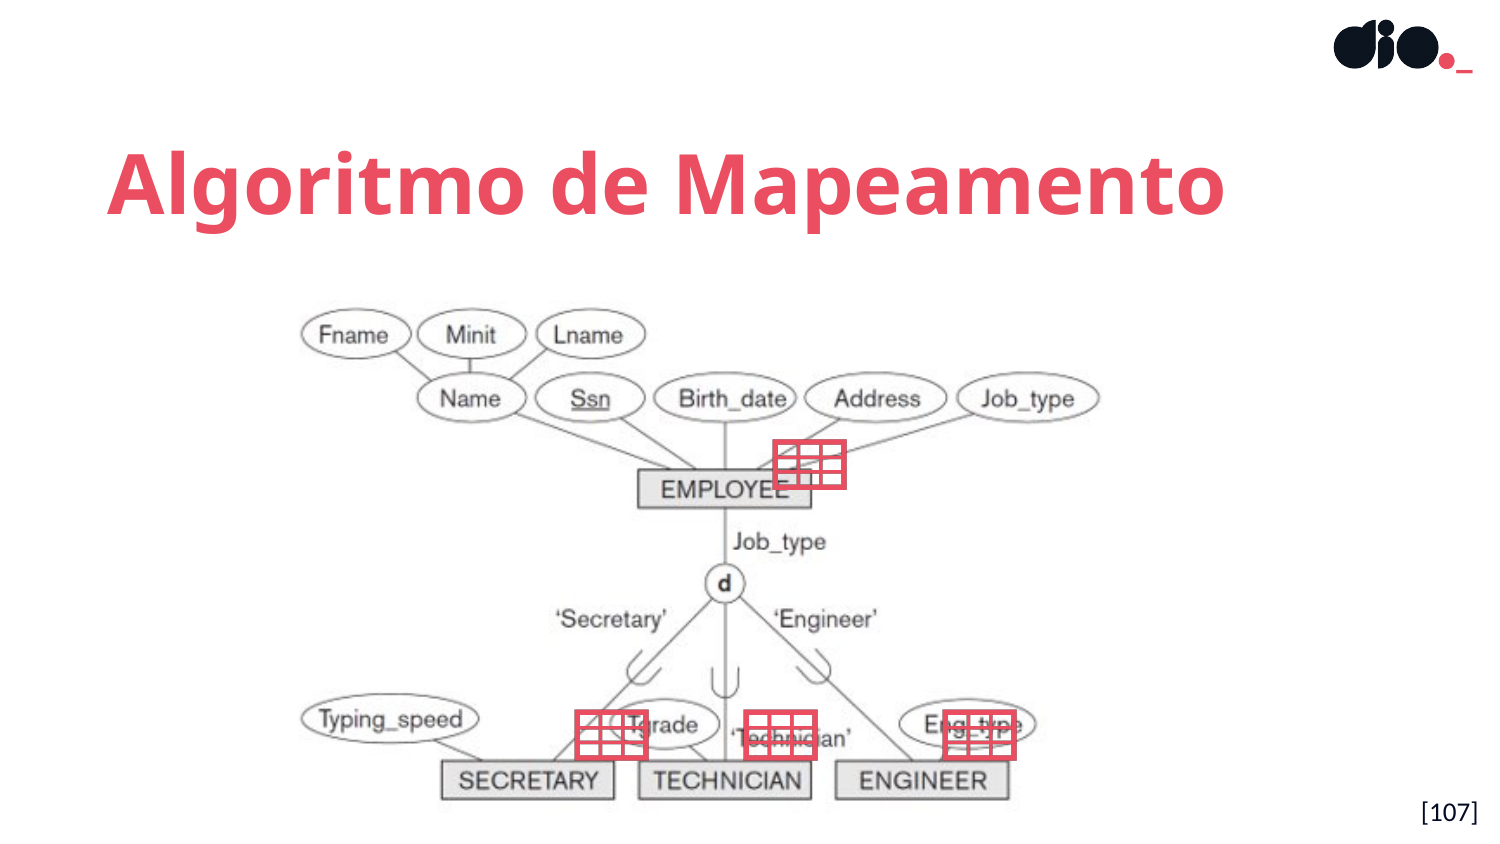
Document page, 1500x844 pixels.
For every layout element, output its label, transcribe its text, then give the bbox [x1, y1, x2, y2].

picture [271, 287, 1112, 813]
picture [1333, 19, 1473, 74]
slide_number [107] [1403, 779, 1494, 844]
text_box Algoritmo de Mapeamento [92, 104, 1265, 243]
